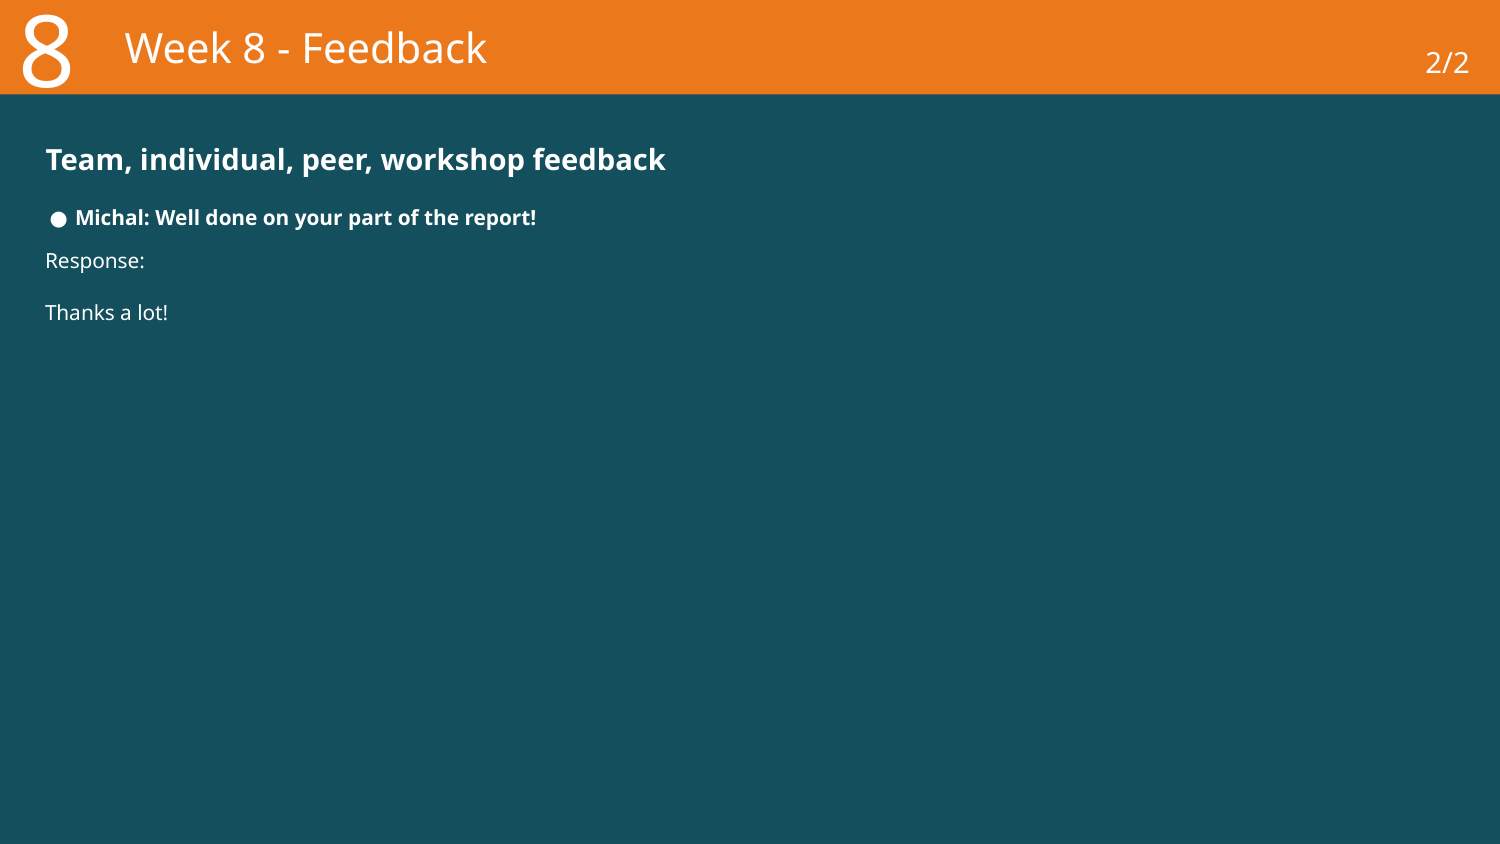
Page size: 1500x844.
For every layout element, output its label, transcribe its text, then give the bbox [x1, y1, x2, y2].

title Week 8 - Feedback [109, 0, 1010, 94]
subtitle Team, individual, peer, workshop feedback [30, 124, 735, 189]
title 8 [0, 0, 95, 94]
list Michal: Well done on your part of the report! Response: Thanks a lot! [30, 189, 735, 815]
title 2/2 [1159, 0, 1485, 95]
